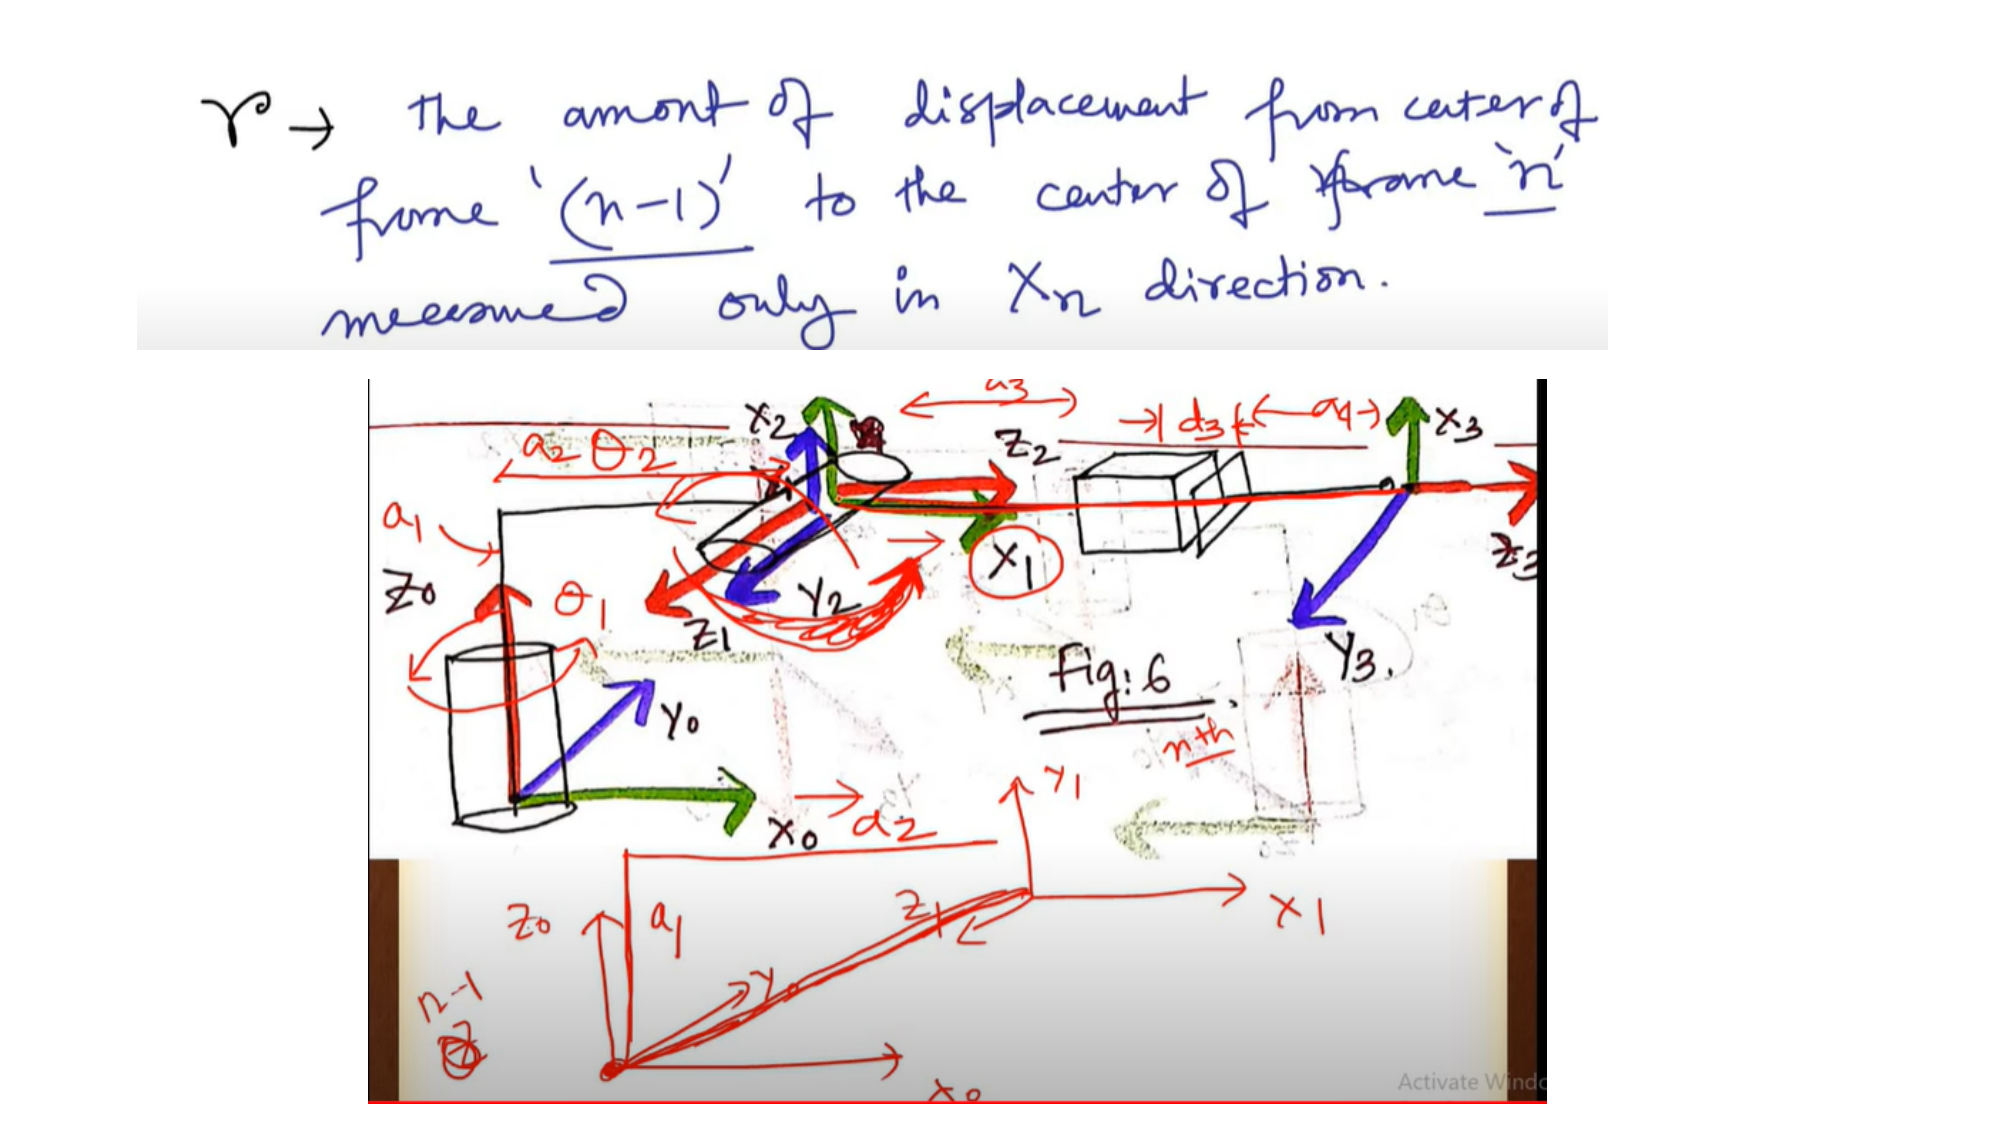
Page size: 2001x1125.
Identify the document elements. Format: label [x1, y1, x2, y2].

list [368, 379, 1547, 1105]
picture [137, 20, 1608, 350]
